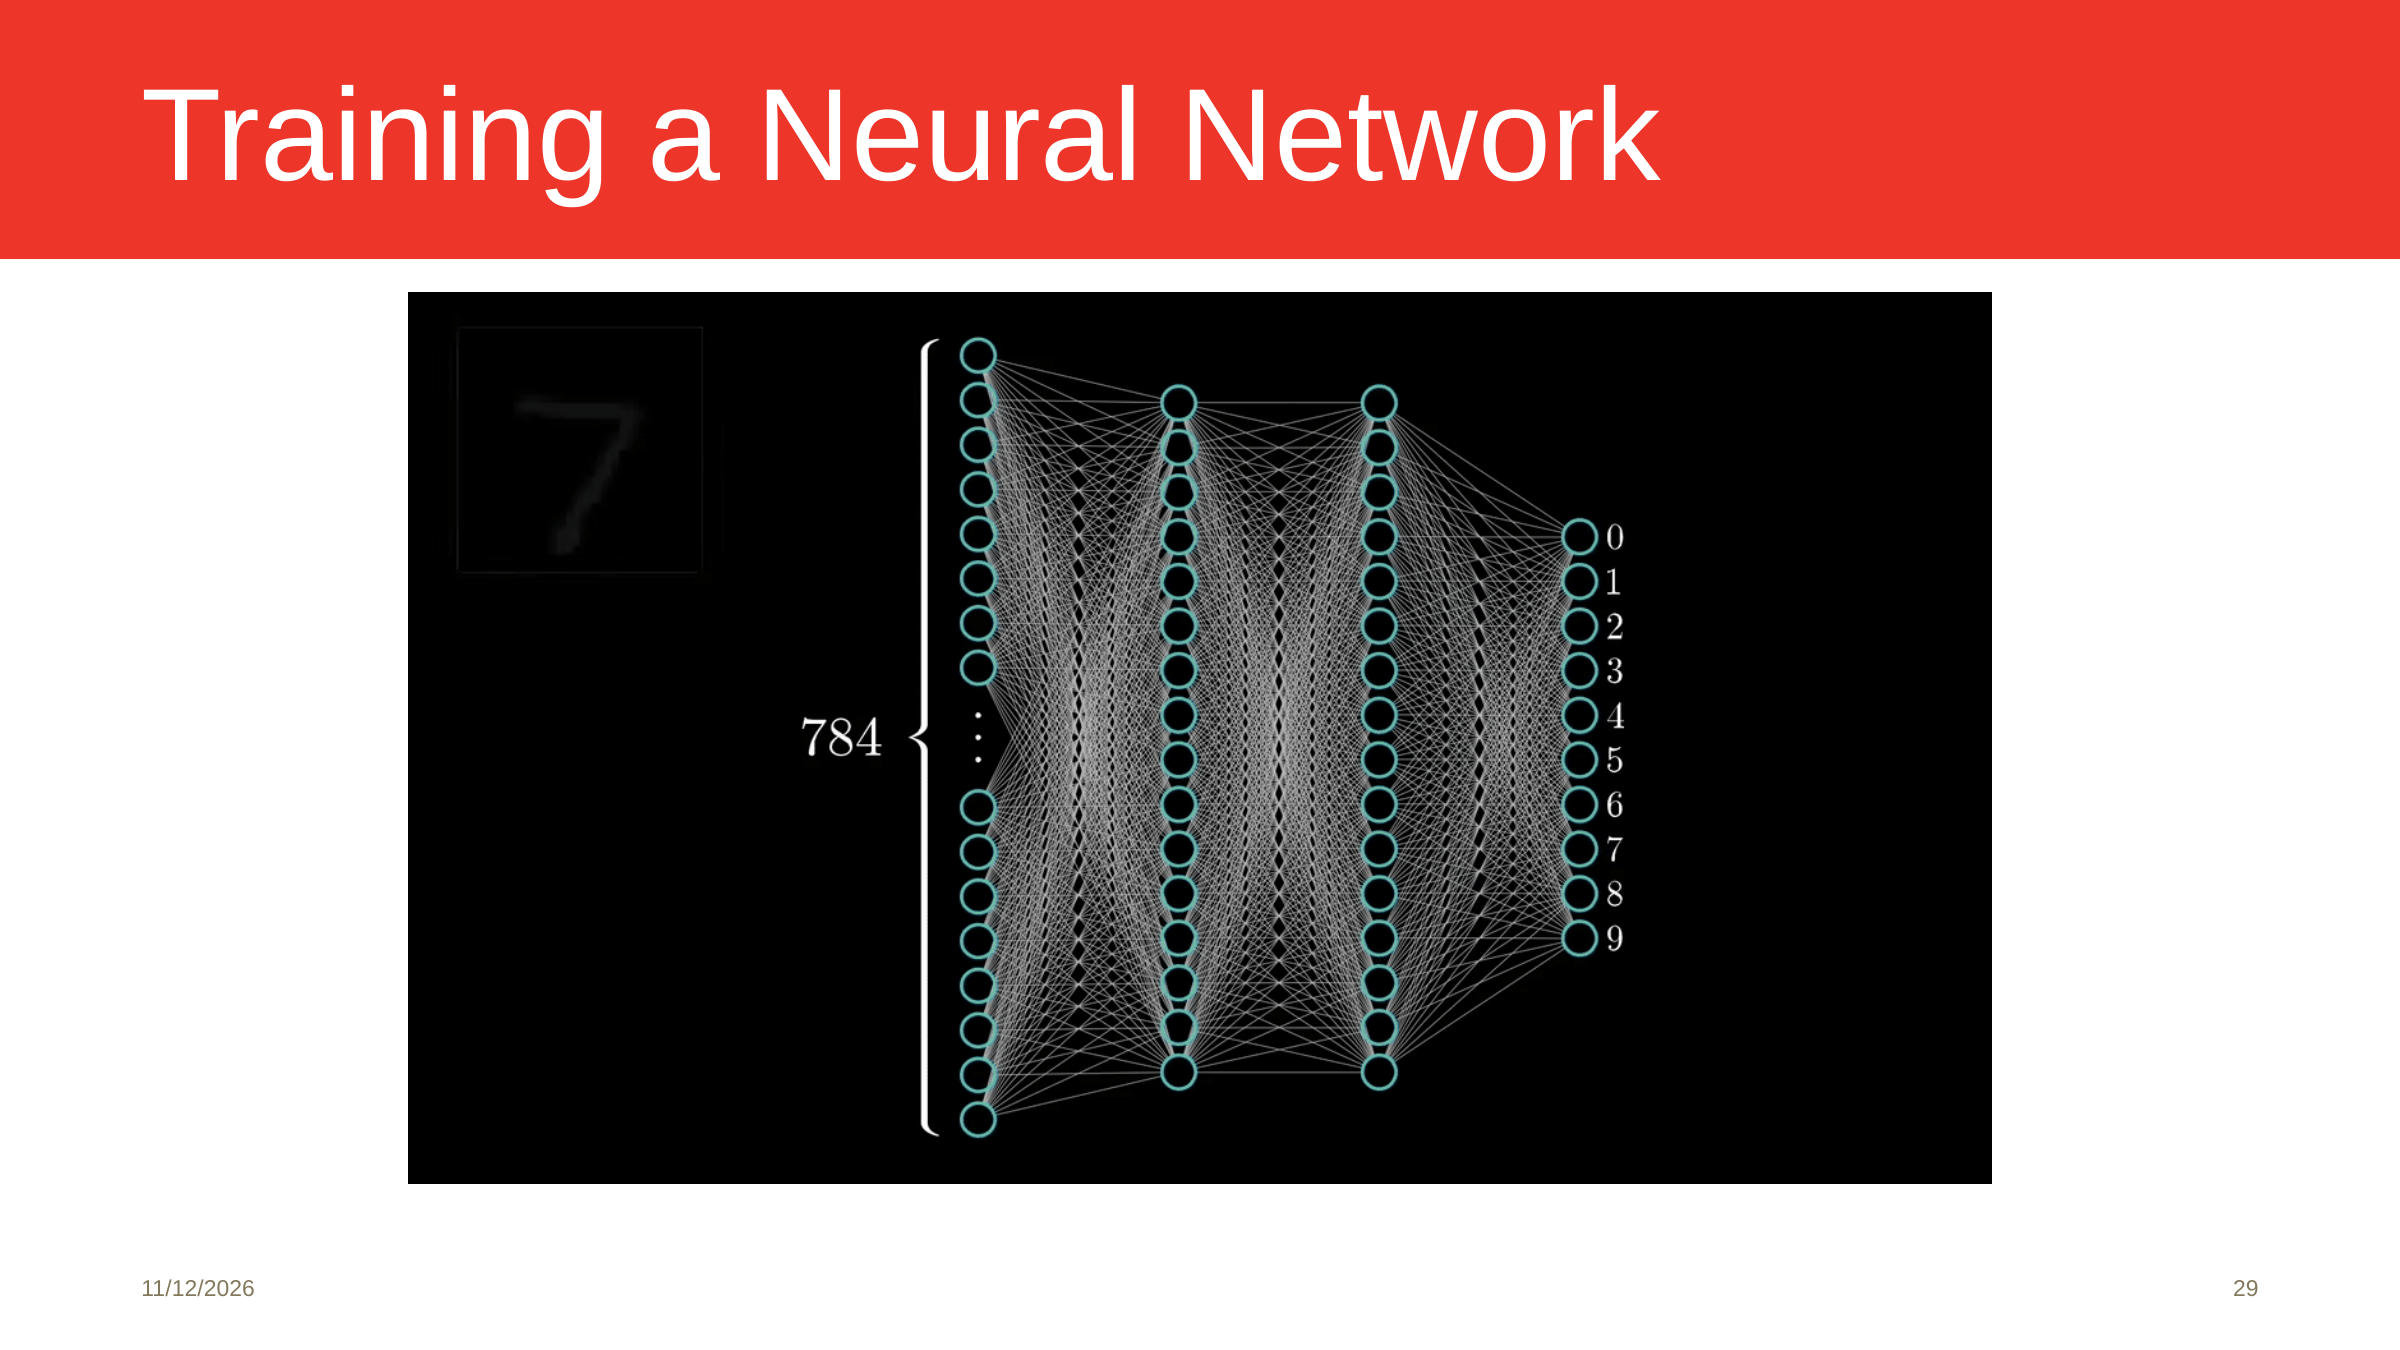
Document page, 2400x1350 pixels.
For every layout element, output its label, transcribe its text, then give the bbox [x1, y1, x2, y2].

slide_number 29 [1719, 1251, 2280, 1324]
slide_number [120, 1251, 680, 1324]
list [408, 291, 1992, 1184]
picture [0, 0, 2400, 1350]
title Training a Neural Network [120, 15, 2280, 241]
